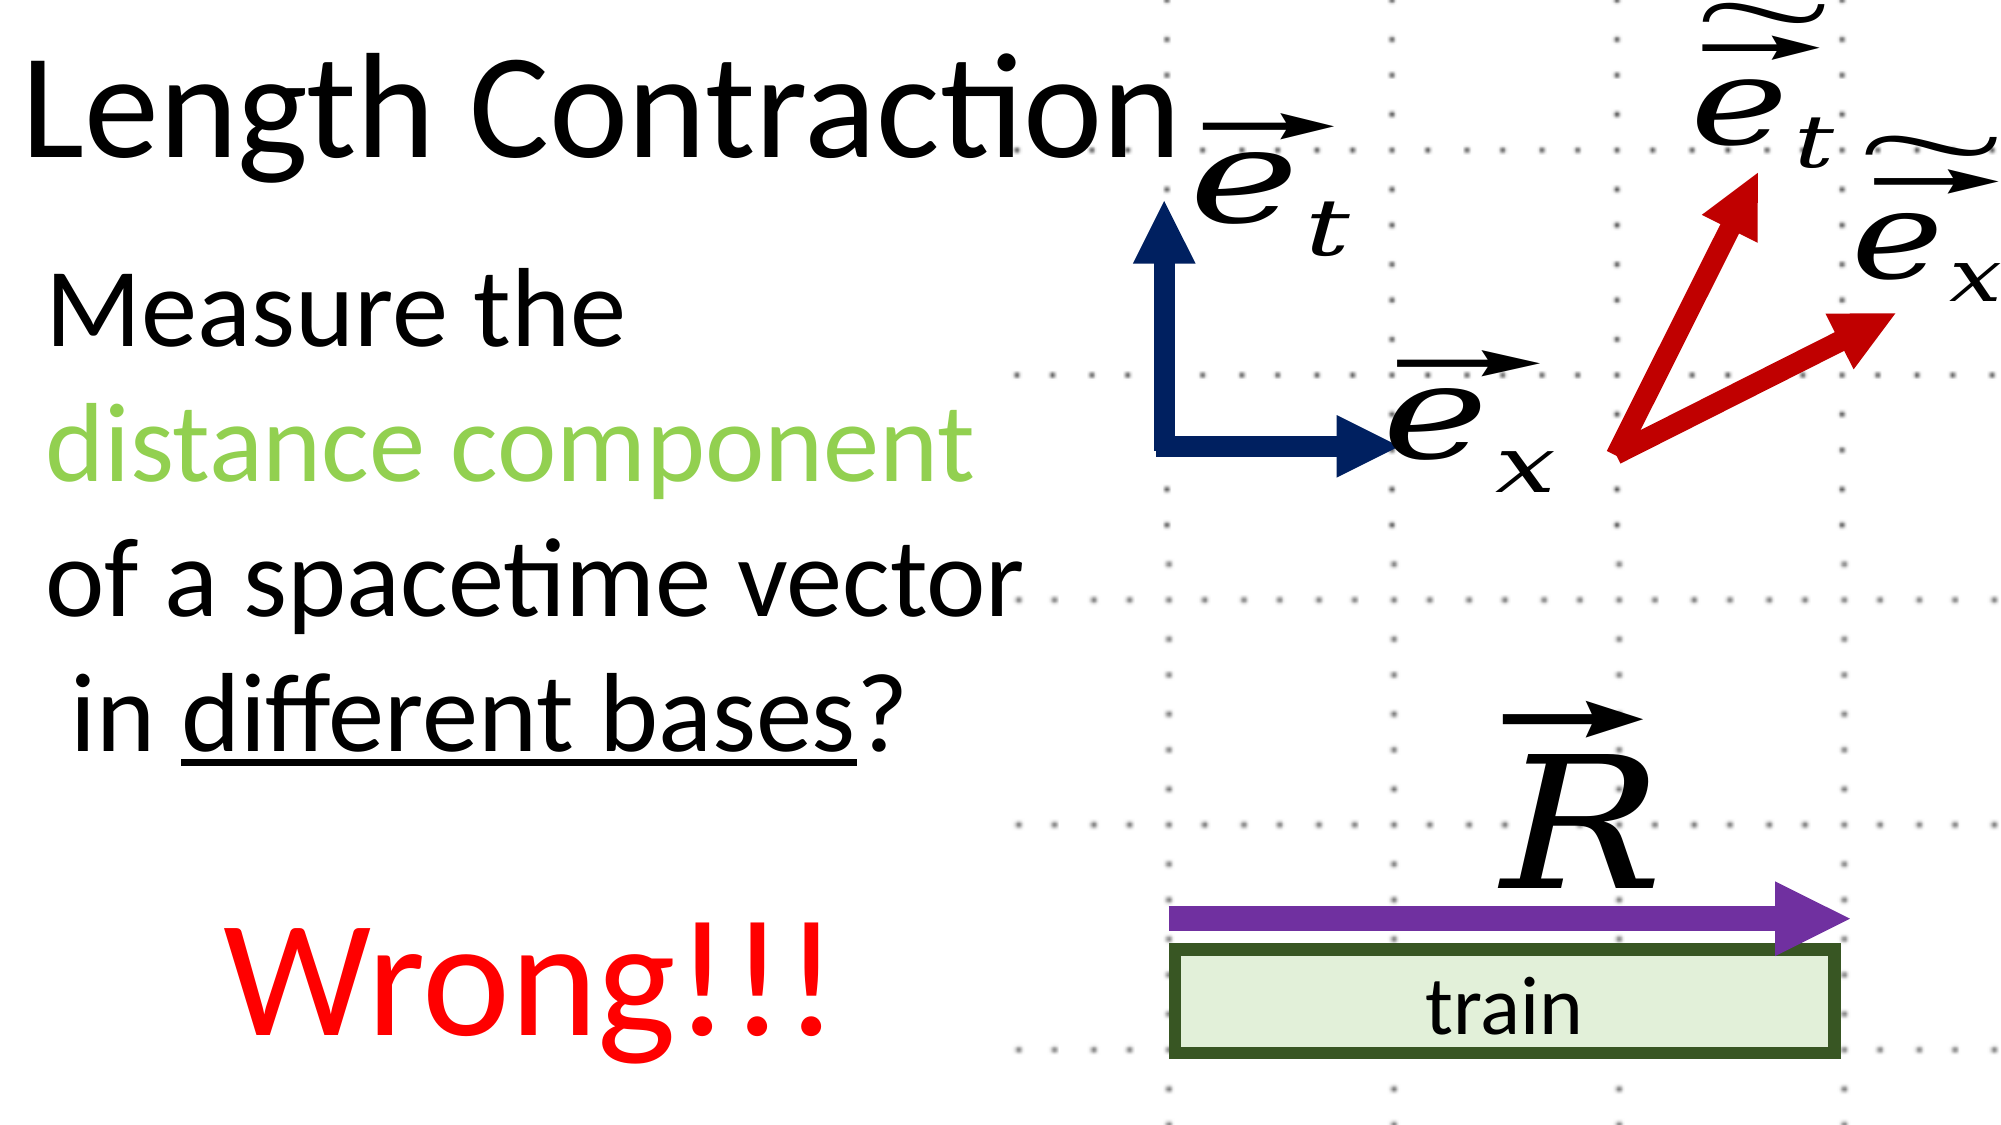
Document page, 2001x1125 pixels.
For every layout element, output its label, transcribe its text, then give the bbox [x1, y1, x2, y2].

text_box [1155, 107, 1563, 511]
text_box Wrong!!! [144, 861, 919, 1076]
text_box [1615, 0, 2000, 456]
text_box Length Contraction [6, 0, 1197, 195]
picture [937, 0, 2001, 1125]
